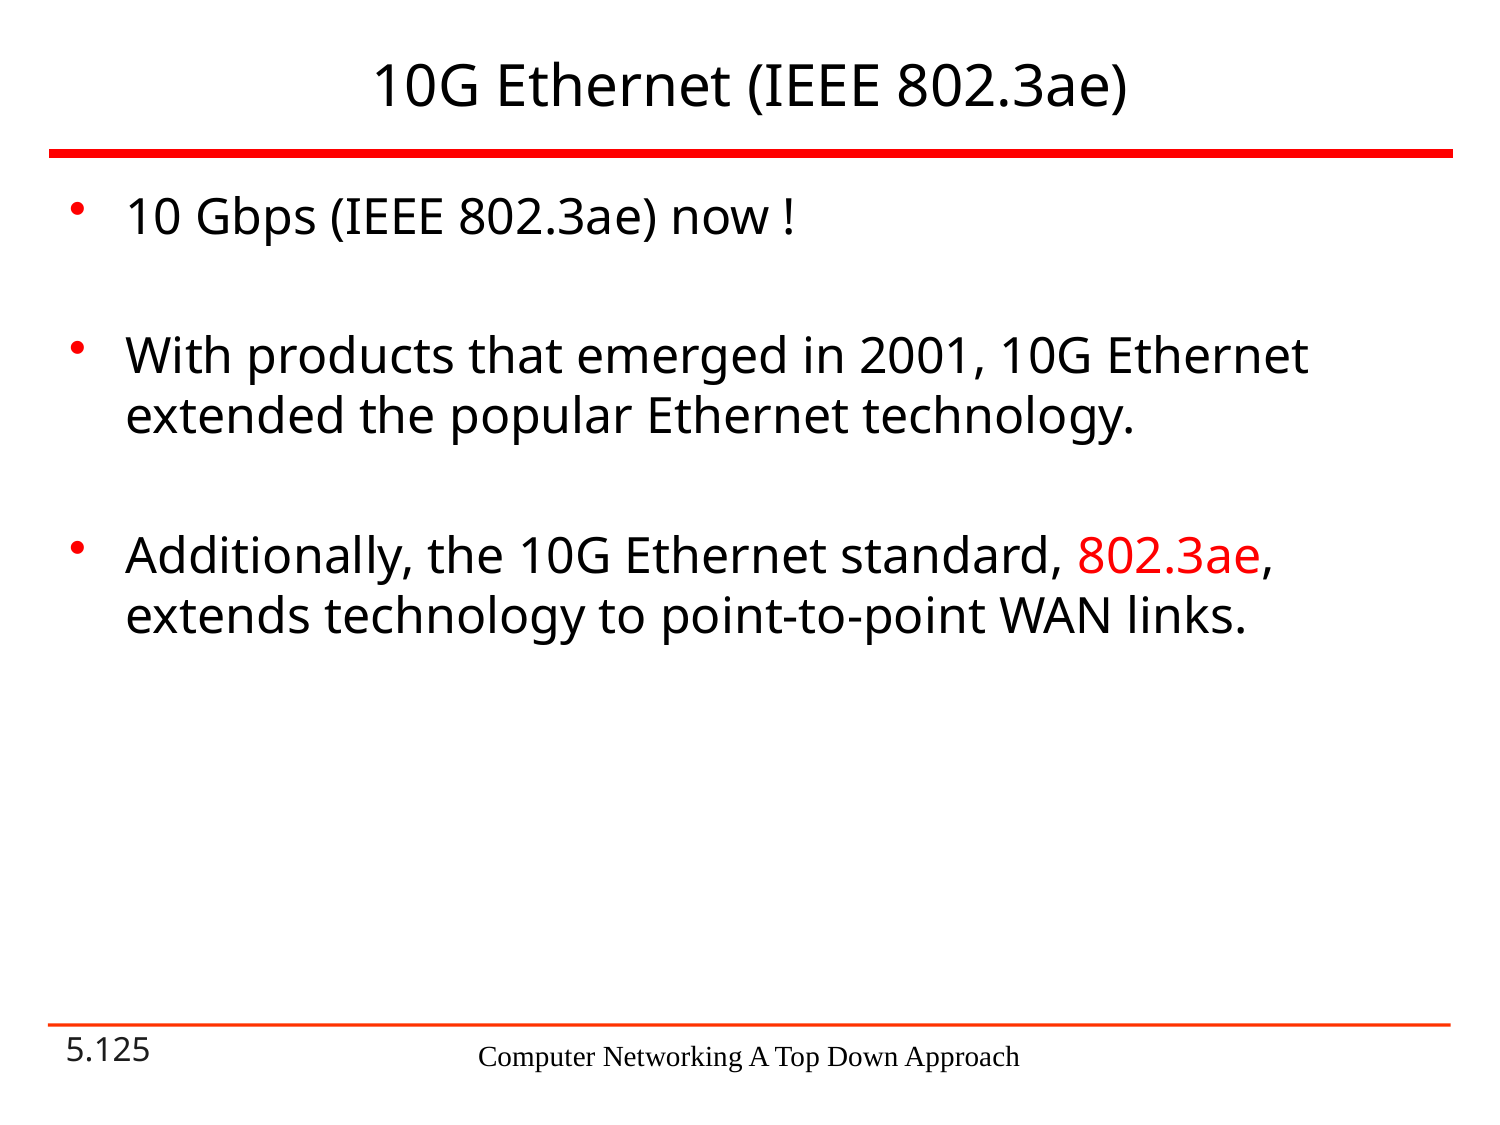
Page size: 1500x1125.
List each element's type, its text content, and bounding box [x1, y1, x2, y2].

title 10G Ethernet (IEEE 802.3ae) [49, 35, 1451, 131]
list 10 Gbps (IEEE 802.3ae) now ! With products that emerged in 2001, 10G Ethernet extended the popular Ethernet technology. Additionally, the 10G Ethernet standard, 802.3ae, extends technology to point-to-point WAN links. [53, 176, 1436, 1006]
